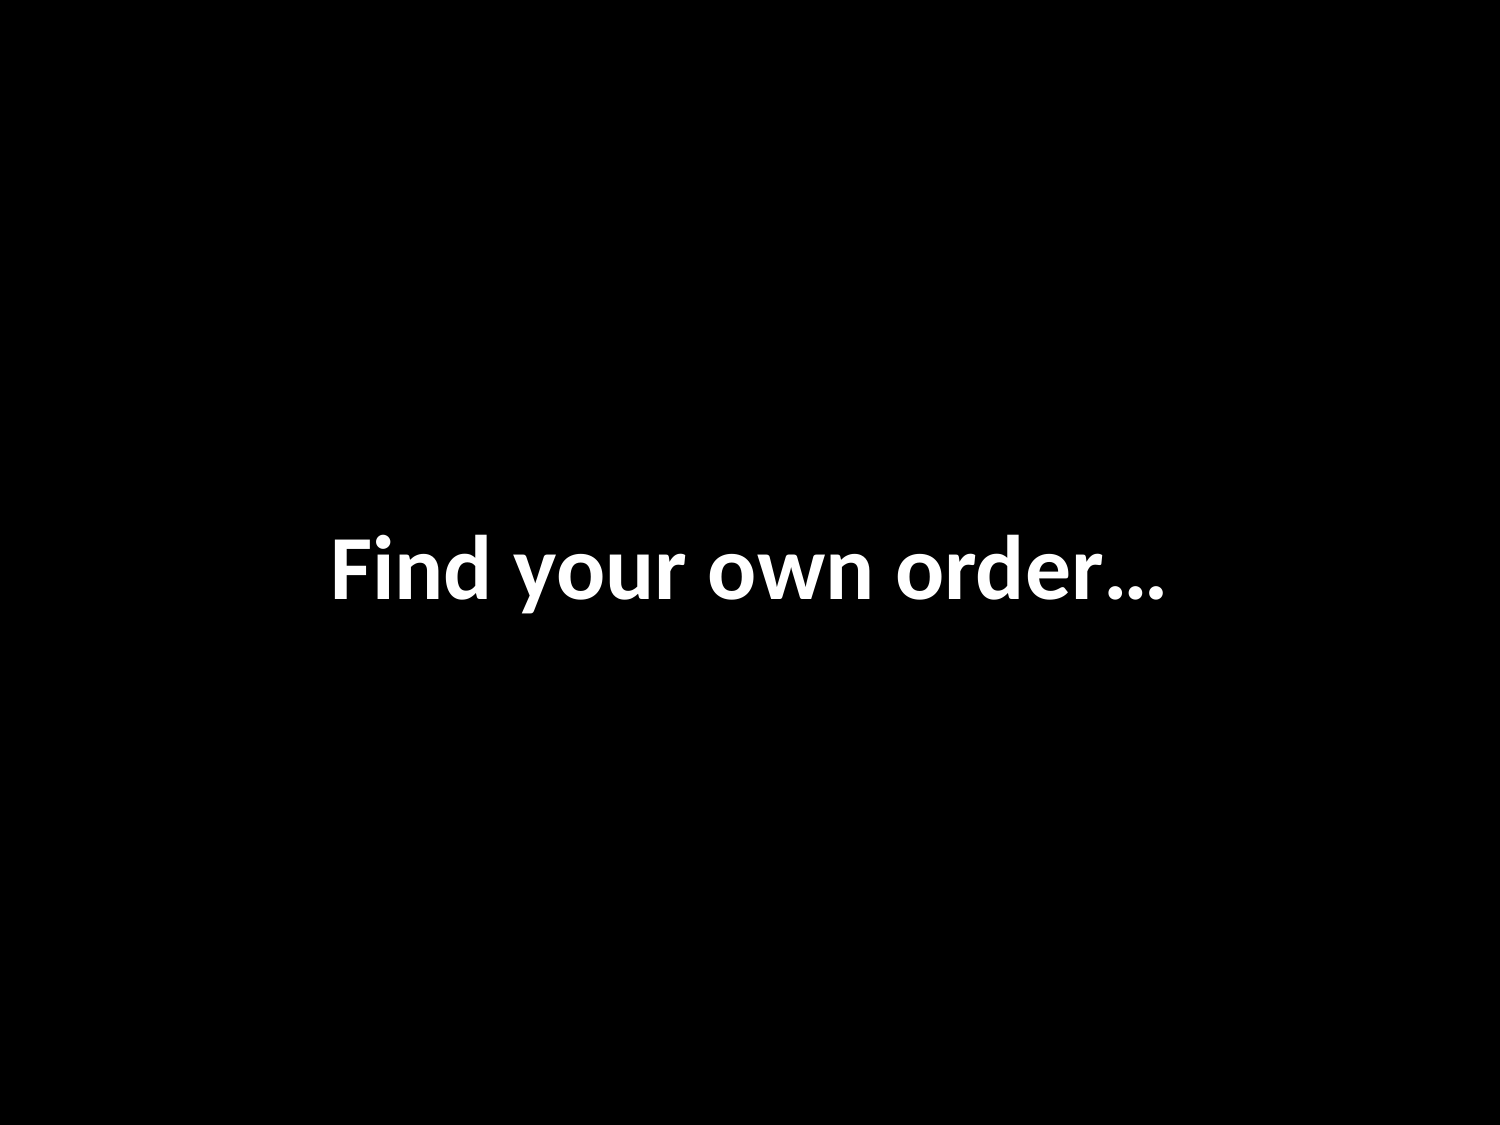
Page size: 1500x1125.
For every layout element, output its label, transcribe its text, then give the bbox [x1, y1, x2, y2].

title Find your own order… [0, 0, 1500, 1125]
